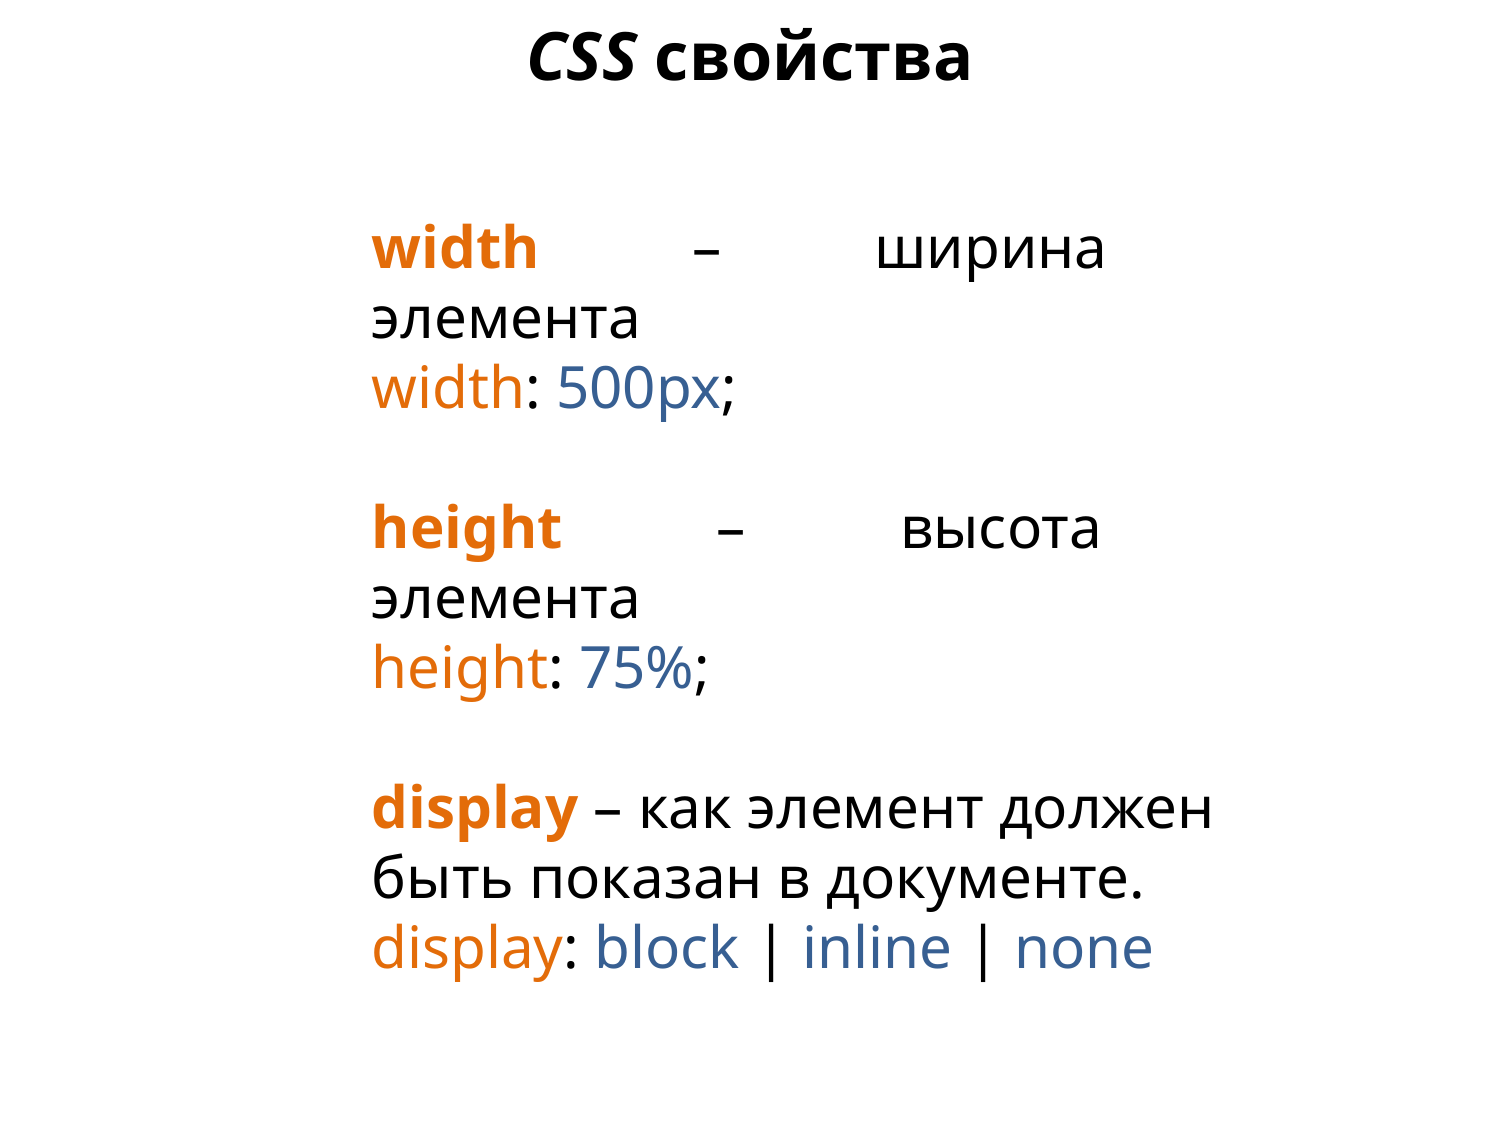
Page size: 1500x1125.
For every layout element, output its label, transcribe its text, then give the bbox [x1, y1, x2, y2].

text_box CSS свойства [5, 5, 1495, 101]
text_box width – ширина элемента width: 500px; height – высота элемента height: 75%; display – как элемент должен быть показан в документе. display: block | inline | none [371, 208, 1500, 980]
